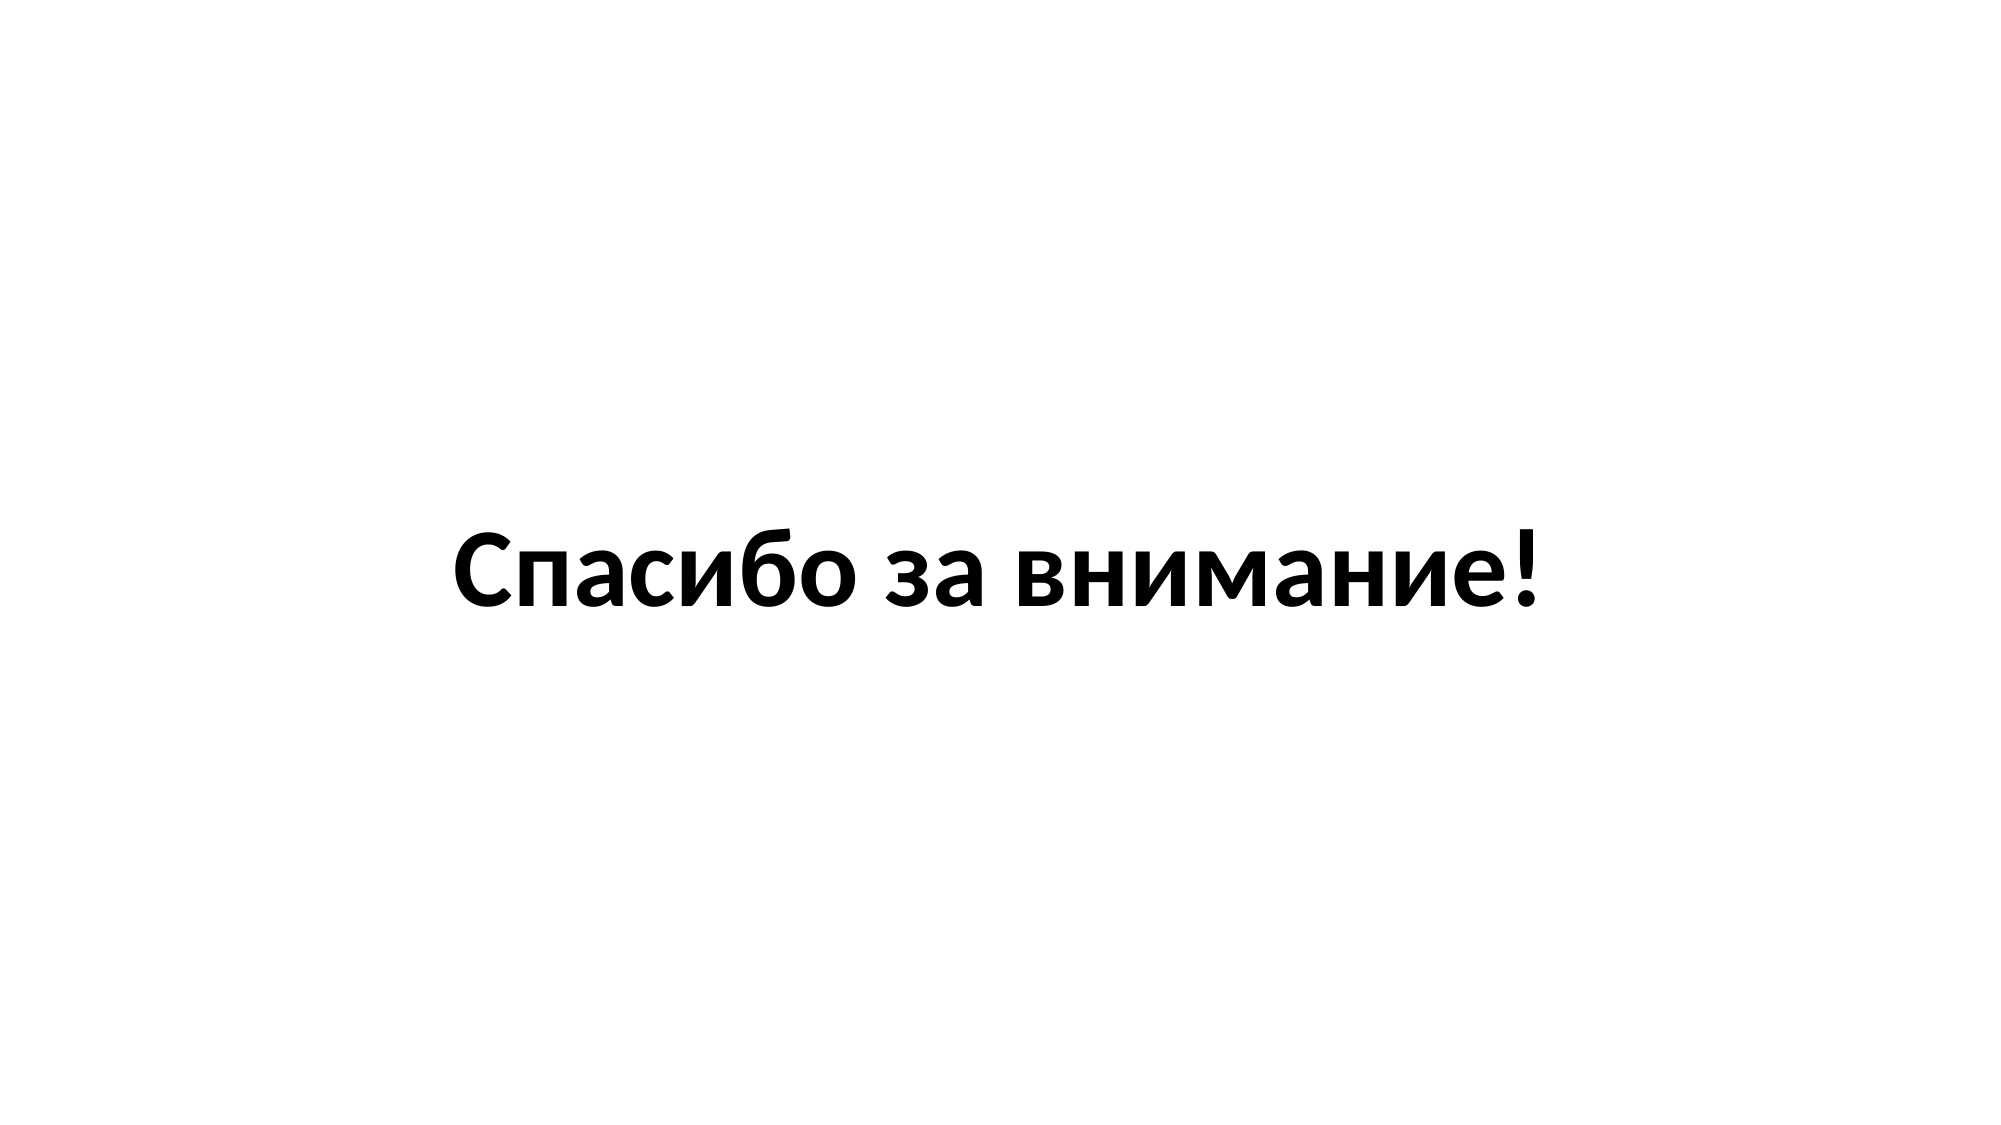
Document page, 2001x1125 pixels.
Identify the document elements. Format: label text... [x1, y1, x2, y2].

text_box Спасибо за внимание! [438, 486, 1562, 637]
